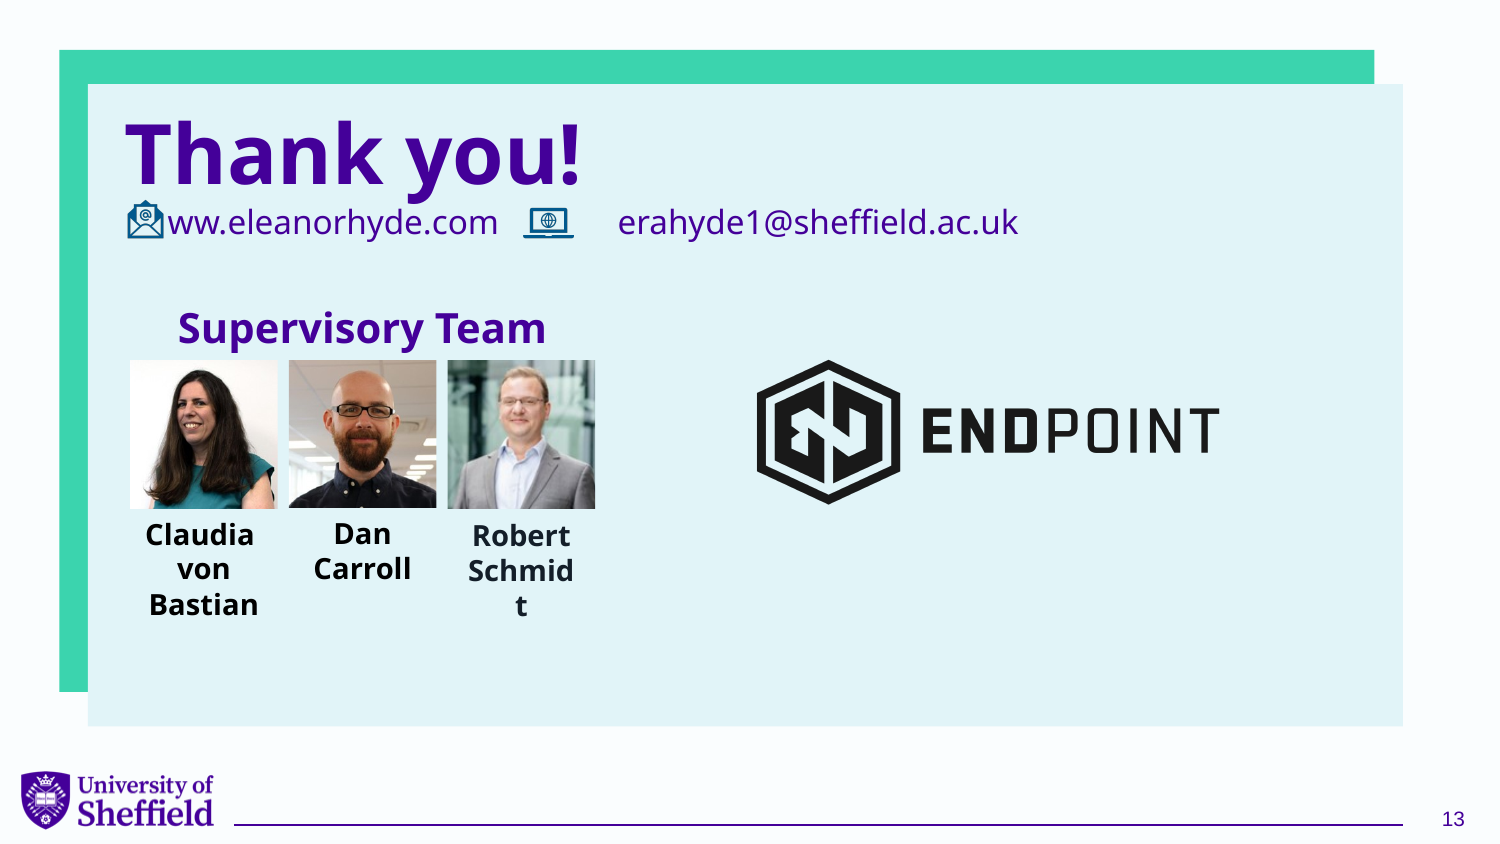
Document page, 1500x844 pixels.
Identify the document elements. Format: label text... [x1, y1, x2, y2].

text_box Claudia von Bastian [109, 508, 299, 629]
slide_number 13 [1402, 786, 1480, 844]
text_box Supervisory Team [130, 294, 596, 360]
picture [21, 771, 214, 830]
picture [522, 196, 575, 250]
picture [447, 360, 596, 509]
text_box Robert Schmidt [447, 517, 596, 631]
picture [124, 197, 167, 240]
picture [129, 360, 278, 510]
title Thank you! ww.eleanorhyde.com erahyde1@sheffield.ac.uk [109, 85, 1372, 533]
picture [753, 356, 1225, 508]
text_box Dan Carroll [288, 514, 437, 593]
picture [288, 359, 437, 508]
